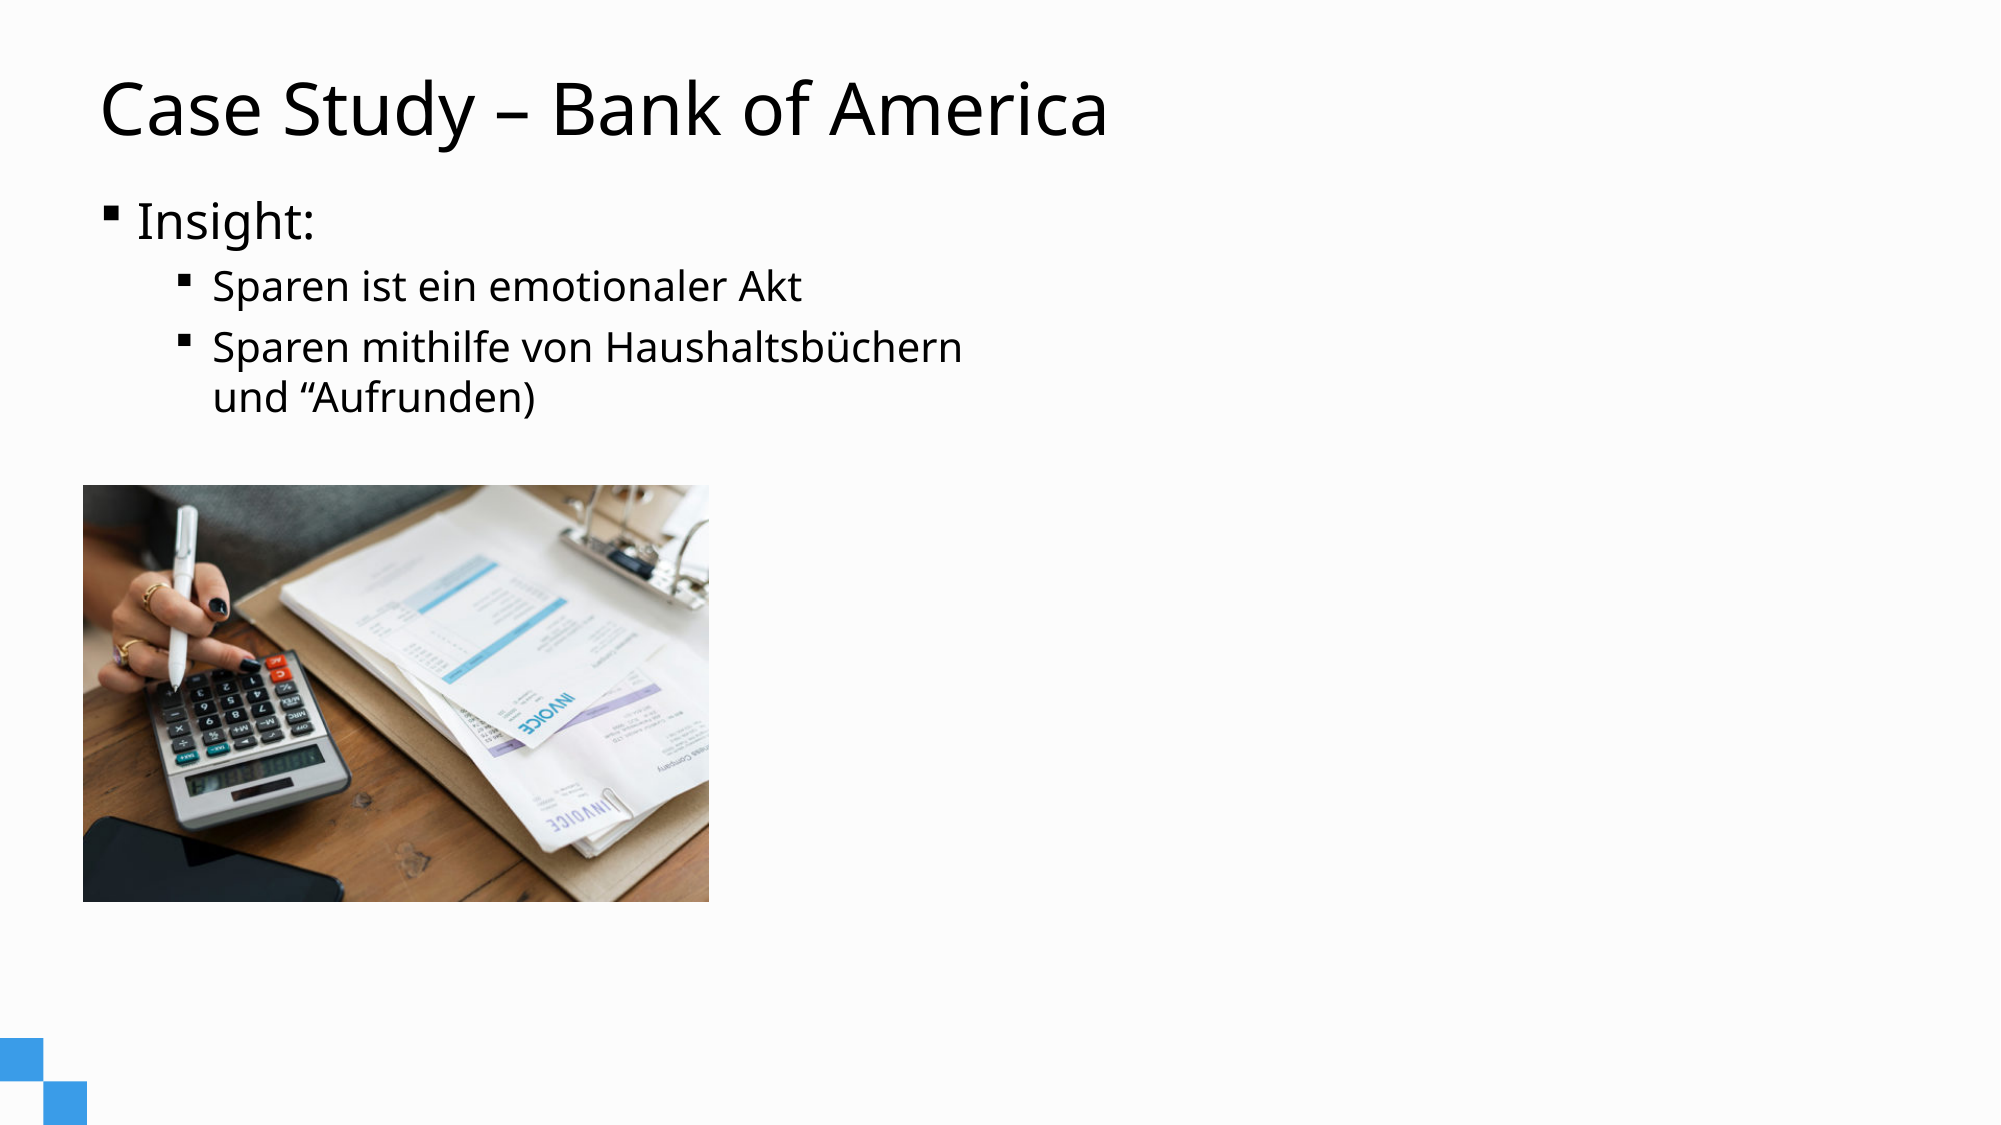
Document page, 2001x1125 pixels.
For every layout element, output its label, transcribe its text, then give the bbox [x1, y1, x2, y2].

list Insight: Sparen ist ein emotionaler Akt Sparen mithilfe von Haushaltsbüchern und “Aufrunden) [84, 182, 1000, 897]
picture [83, 485, 709, 902]
title Case Study – Bank of America [84, 64, 1810, 132]
